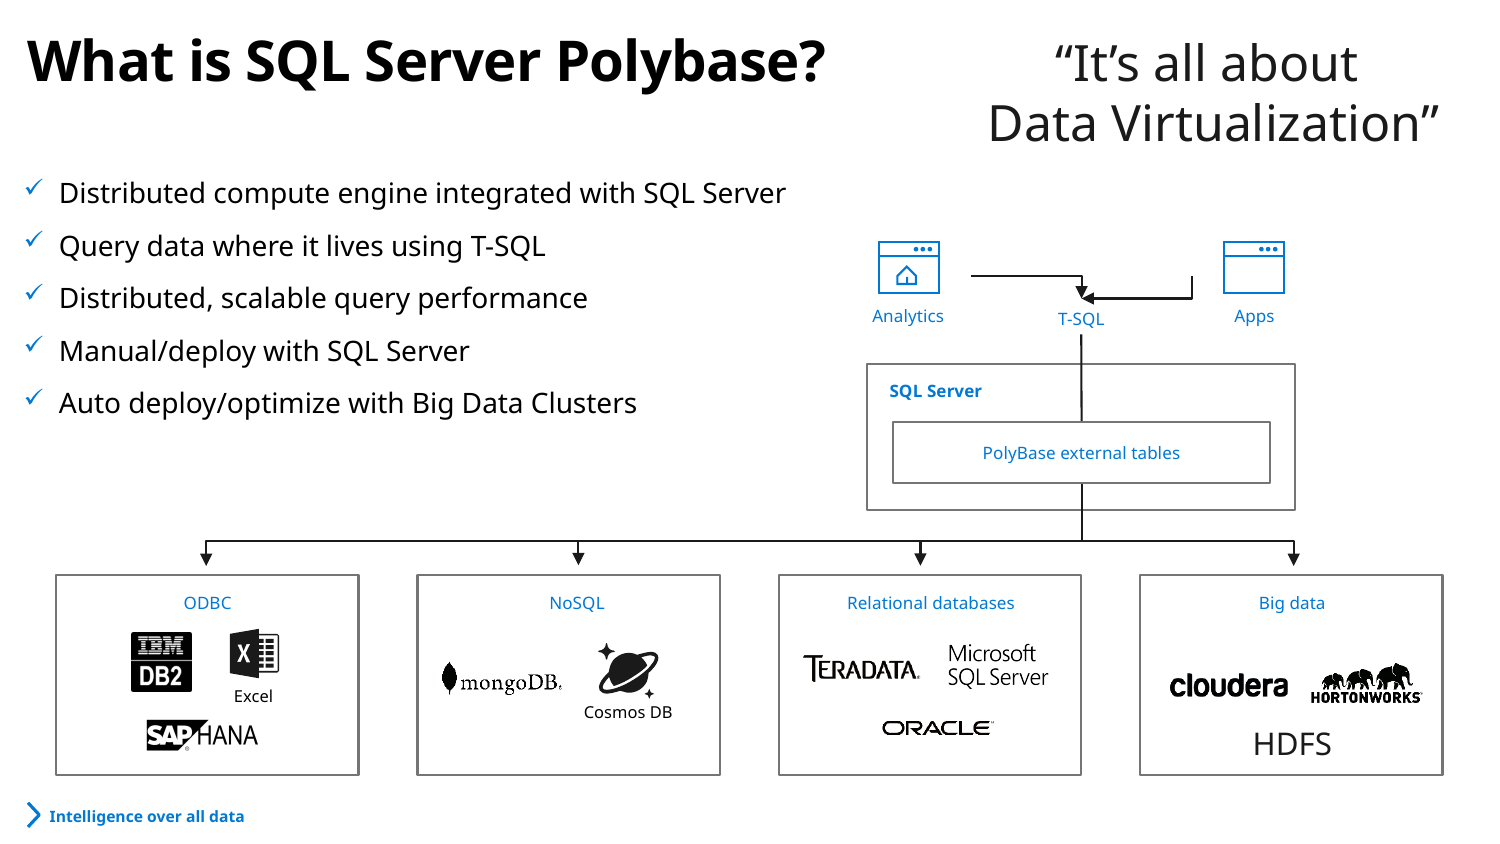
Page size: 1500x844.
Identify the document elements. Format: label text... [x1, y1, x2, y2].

text_box Intelligence over all data [27, 801, 404, 833]
picture [800, 650, 924, 693]
title What is SQL Server Polybase? [27, 25, 1383, 94]
text_box PolyBase external tables [892, 422, 1271, 483]
picture [130, 631, 192, 692]
text_box Cosmos DB [572, 698, 684, 728]
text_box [1081, 275, 1193, 299]
text_box ODBC [77, 589, 338, 620]
text_box [643, 688, 655, 700]
text_box [778, 575, 1082, 776]
text_box NoSQL [495, 589, 659, 620]
picture [144, 718, 260, 753]
text_box Distributed compute engine integrated with SQL Server Query data where it lives using T-SQL Distributed, scalable query performance Manual/deploy with SQL Server Auto deploy/optimize with Big Data Clusters [5, 164, 888, 431]
picture [935, 633, 1060, 697]
text_box Apps [1215, 302, 1293, 332]
text_box [597, 642, 616, 661]
text_box SQL Server [1083, 363, 1296, 510]
text_box T-SQL [1007, 304, 1155, 335]
text_box SQL Server [866, 363, 1081, 510]
text_box [229, 628, 280, 679]
text_box HDFS [1252, 724, 1333, 762]
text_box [205, 540, 1294, 567]
text_box Excel [222, 682, 285, 712]
picture [441, 661, 562, 695]
text_box Relational databases [827, 589, 1035, 620]
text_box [971, 275, 1081, 299]
picture [1170, 666, 1292, 697]
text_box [1224, 242, 1285, 294]
text_box [417, 575, 721, 776]
text_box Analytics [888, 302, 969, 332]
picture [880, 718, 996, 736]
text_box [1139, 575, 1443, 776]
text_box “It’s all about Data Virtualization” [987, 31, 1440, 153]
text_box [878, 242, 940, 294]
picture [1311, 663, 1423, 704]
text_box [55, 575, 359, 776]
text_box Big data [1214, 589, 1371, 620]
text_box [598, 651, 660, 695]
